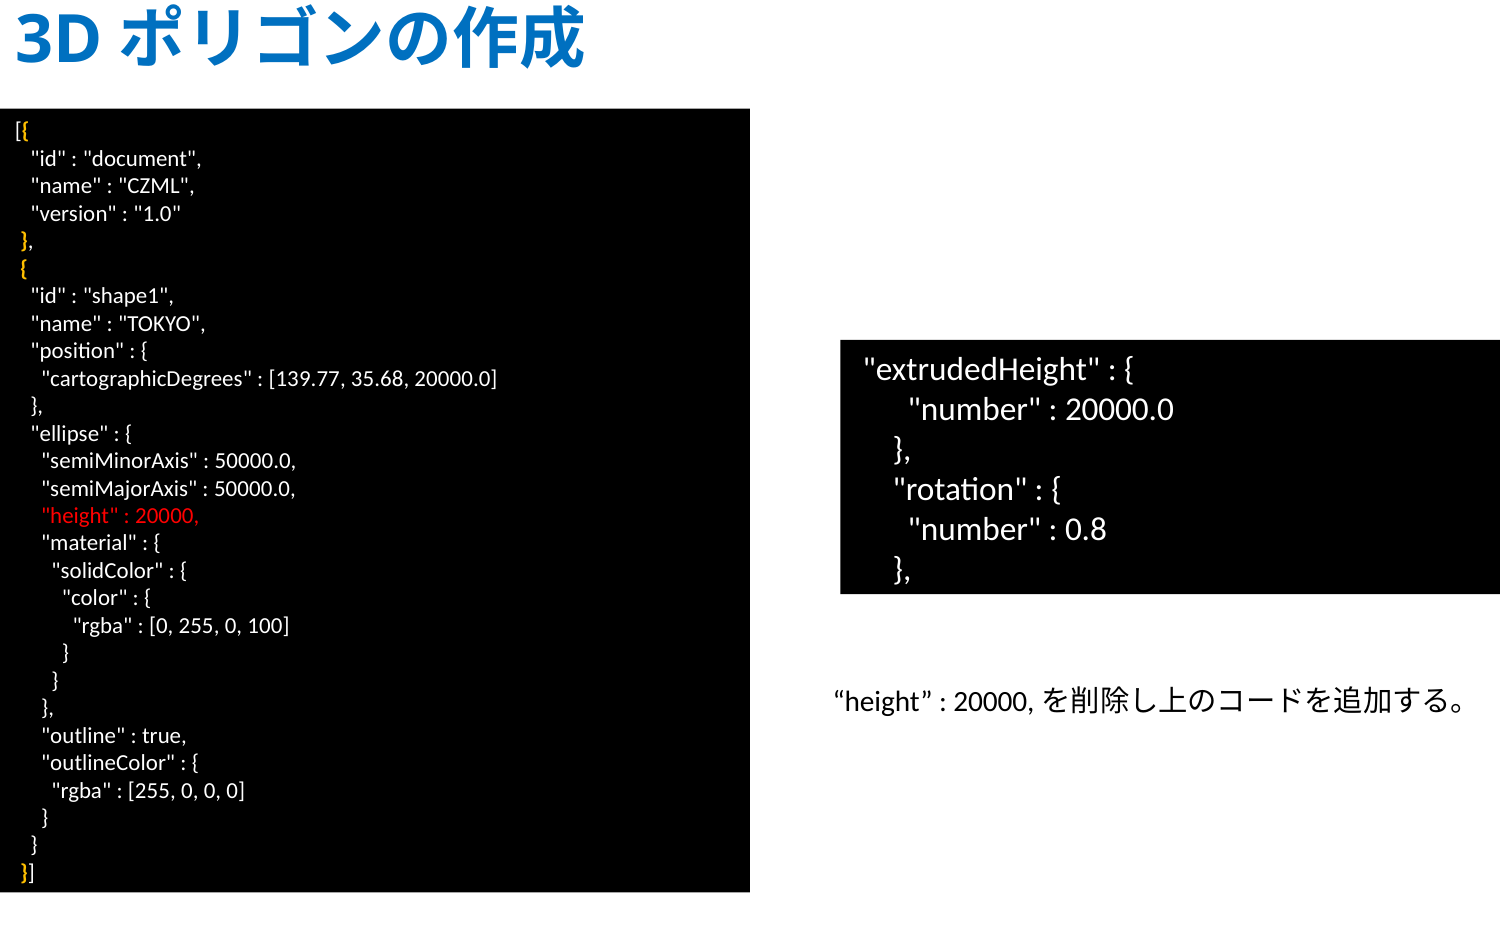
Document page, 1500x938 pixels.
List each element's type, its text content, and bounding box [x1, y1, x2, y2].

text_box “height” : 20000,を削除し上のコードを追加する。 [817, 674, 1496, 725]
text_box [{ "id" : "document", "name" : "CZML", "version" : "1.0" }, { "id" : "shape1", "name" : "TOKYO", "position" : { "cartographicDegrees" : [139.77, 35.68, 20000.0] }, "ellipse" : { "semiMinorAxis" : 50000.0, "semiMajorAxis" : 50000.0, "height" : 20000, "material" : { "solidColor" : { "color" : { "rgba" : [0, 255, 0, 100] } } }, "outline" : true, "outlineColor" : { "rgba" : [255, 0, 0, 0] } } }] [0, 108, 750, 893]
title 3Dポリゴンの作成 [0, 0, 1294, 83]
text_box "extrudedHeight" : { "number" : 20000.0 }, "rotation" : { "number" : 0.8 }, [840, 339, 1500, 595]
